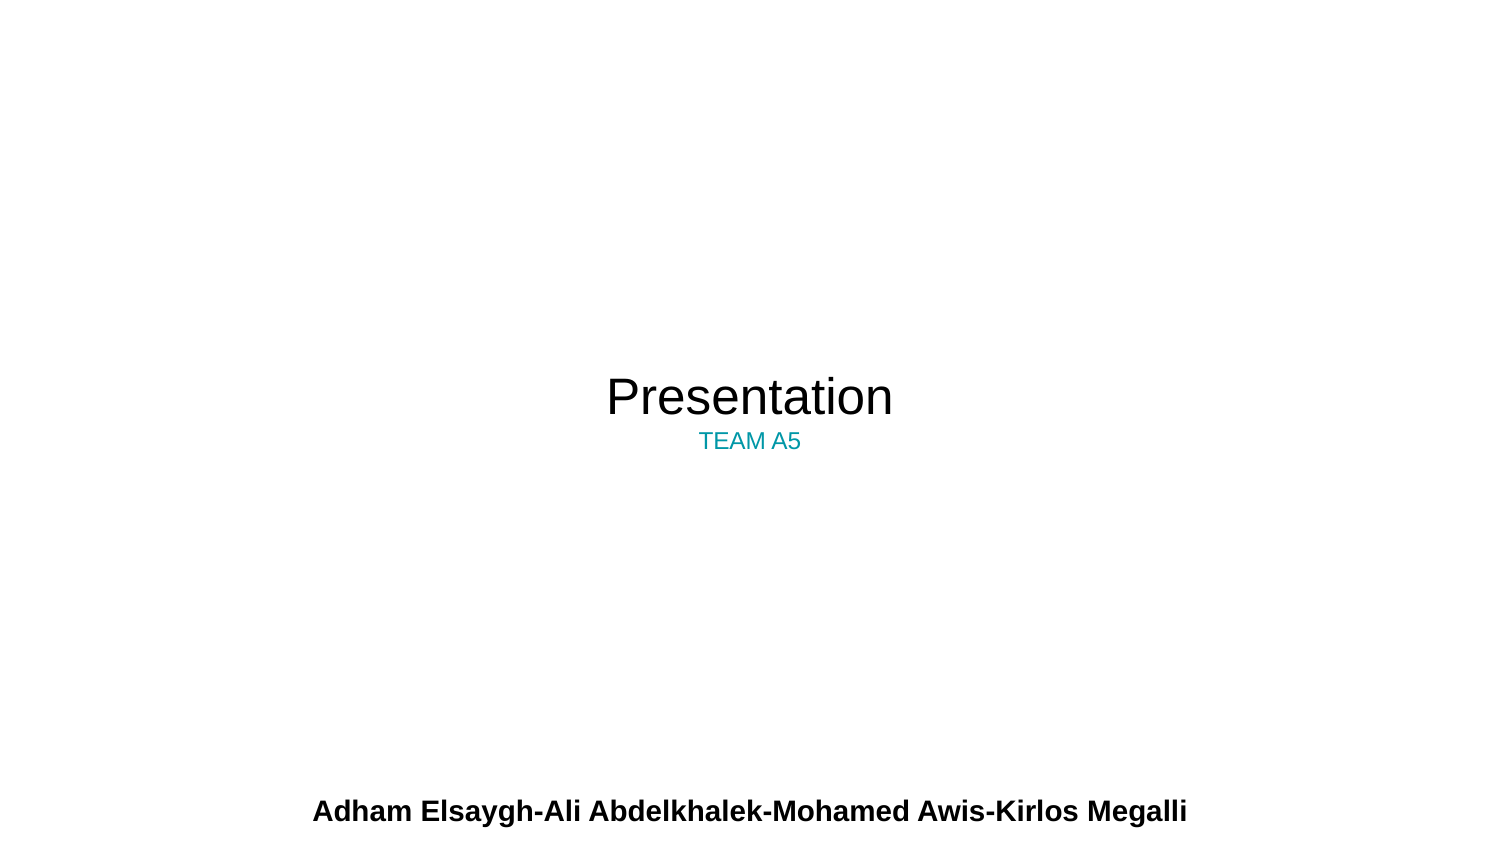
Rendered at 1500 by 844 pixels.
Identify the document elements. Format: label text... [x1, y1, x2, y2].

subtitle Adham Elsaygh-Ali Abdelkhalek-Mohamed Awis-Kirlos Megalli [30, 780, 1470, 844]
title Presentation TEAM A5 [140, 279, 1360, 470]
